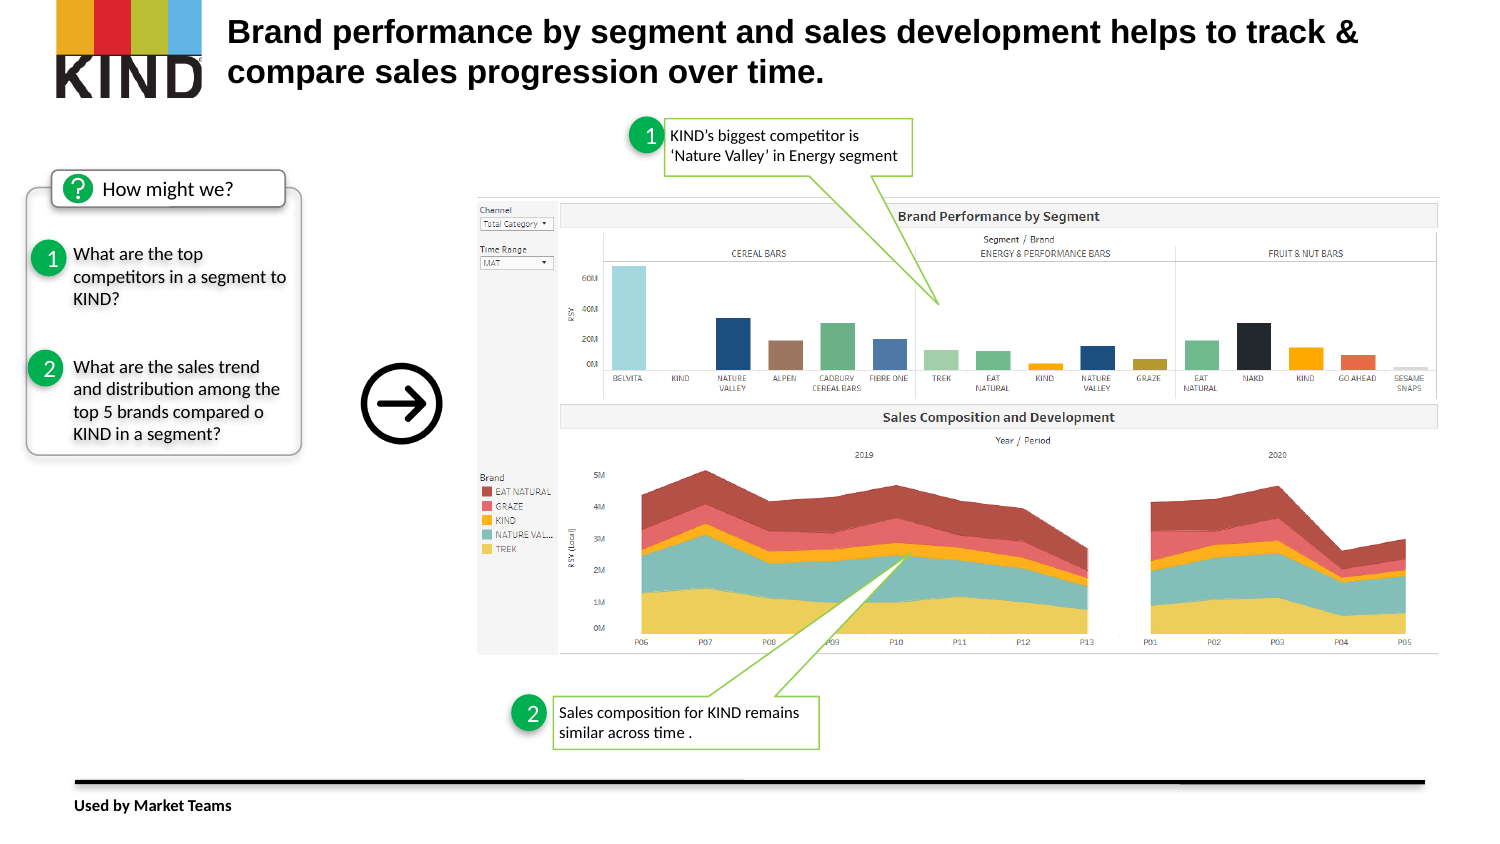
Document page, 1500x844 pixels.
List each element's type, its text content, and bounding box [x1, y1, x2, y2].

picture [472, 196, 1442, 655]
text_box 2 [510, 693, 548, 732]
text_box 1 [628, 115, 666, 155]
text_box Brand performance by segment and sales development helps to track & compare sales progression over time. [227, 10, 1417, 100]
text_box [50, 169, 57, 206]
text_box 1 [30, 238, 68, 278]
text_box Sales composition for KIND remains similar across time . [551, 663, 822, 752]
text_box How might we? [97, 169, 286, 208]
text_box KIND’s biggest competitor is ‘Nature Valley’ in Energy segment [662, 116, 915, 195]
picture [349, 352, 454, 456]
text_box What are the top competitors in a segment to KIND? What are the sales trend and distribution among the top 5 brands compared o KIND in a segment? [25, 186, 303, 456]
text_box 2 [26, 348, 65, 388]
footer Used by Market Teams [59, 782, 535, 827]
picture [58, 169, 97, 208]
